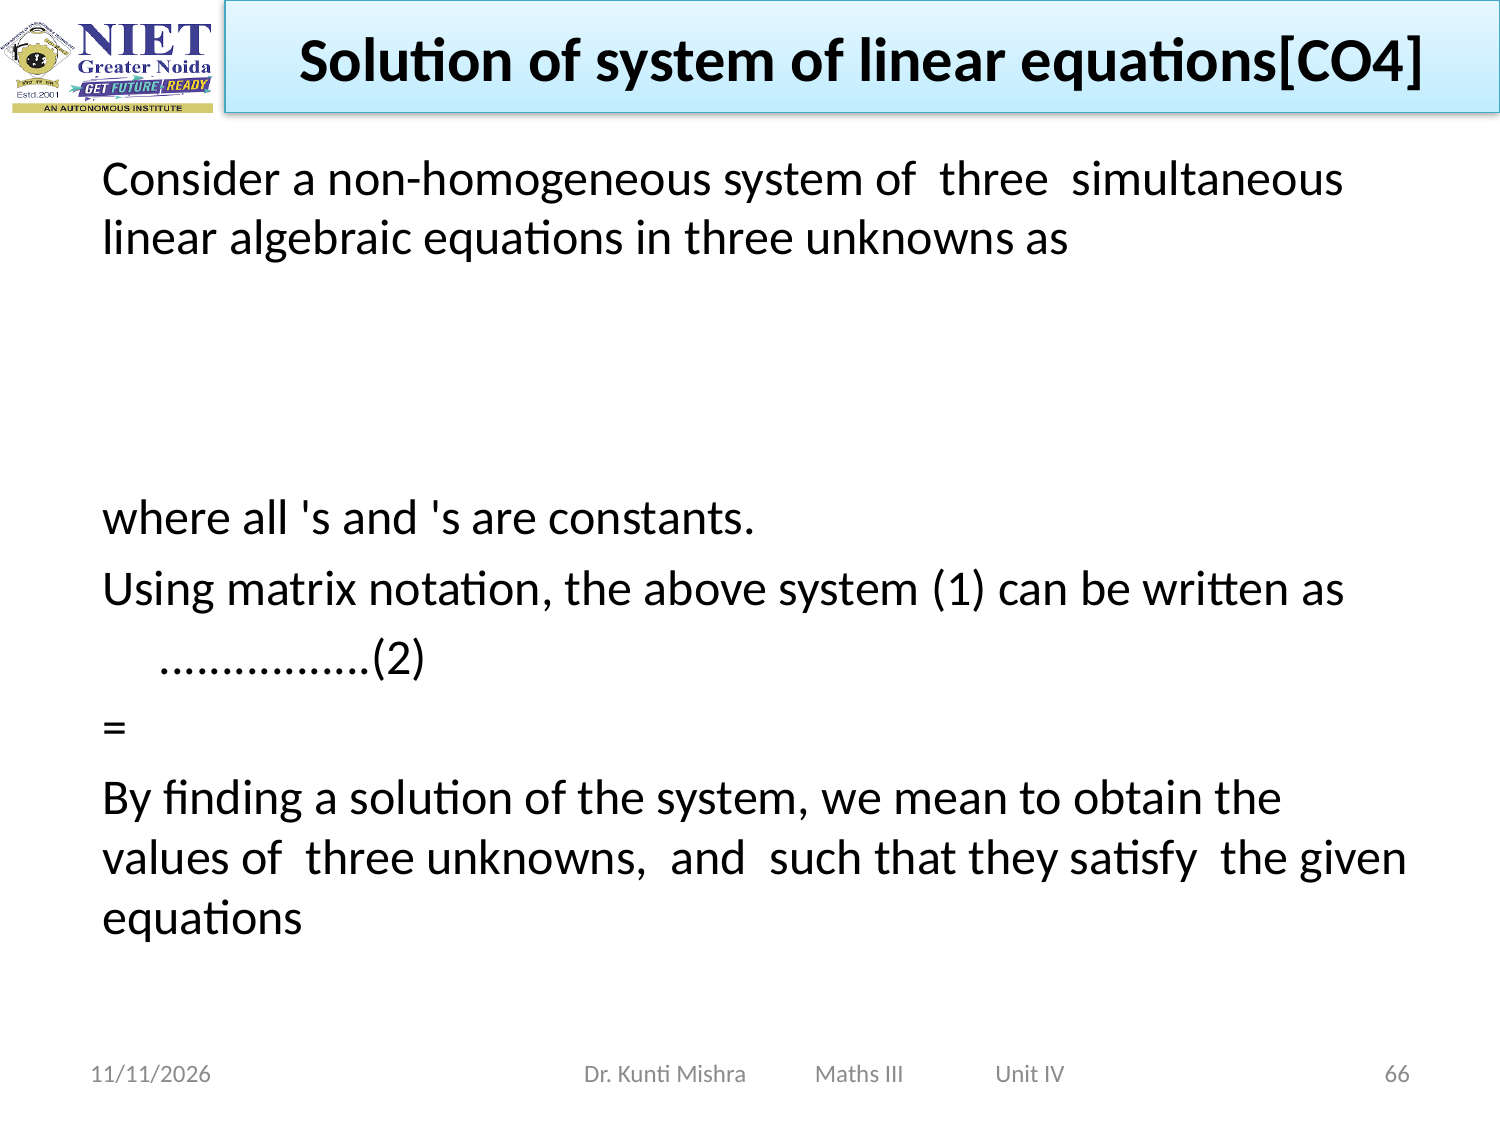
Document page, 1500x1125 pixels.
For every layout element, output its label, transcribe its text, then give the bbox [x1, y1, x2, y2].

picture [0, 22, 213, 113]
footer Dr. Kunti Mishra Maths III Unit IV [412, 1042, 1074, 1103]
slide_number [75, 1042, 412, 1103]
text_box Solution of system of linear equations[CO4] [224, 0, 1500, 113]
slide_number 66 [1074, 1042, 1425, 1103]
